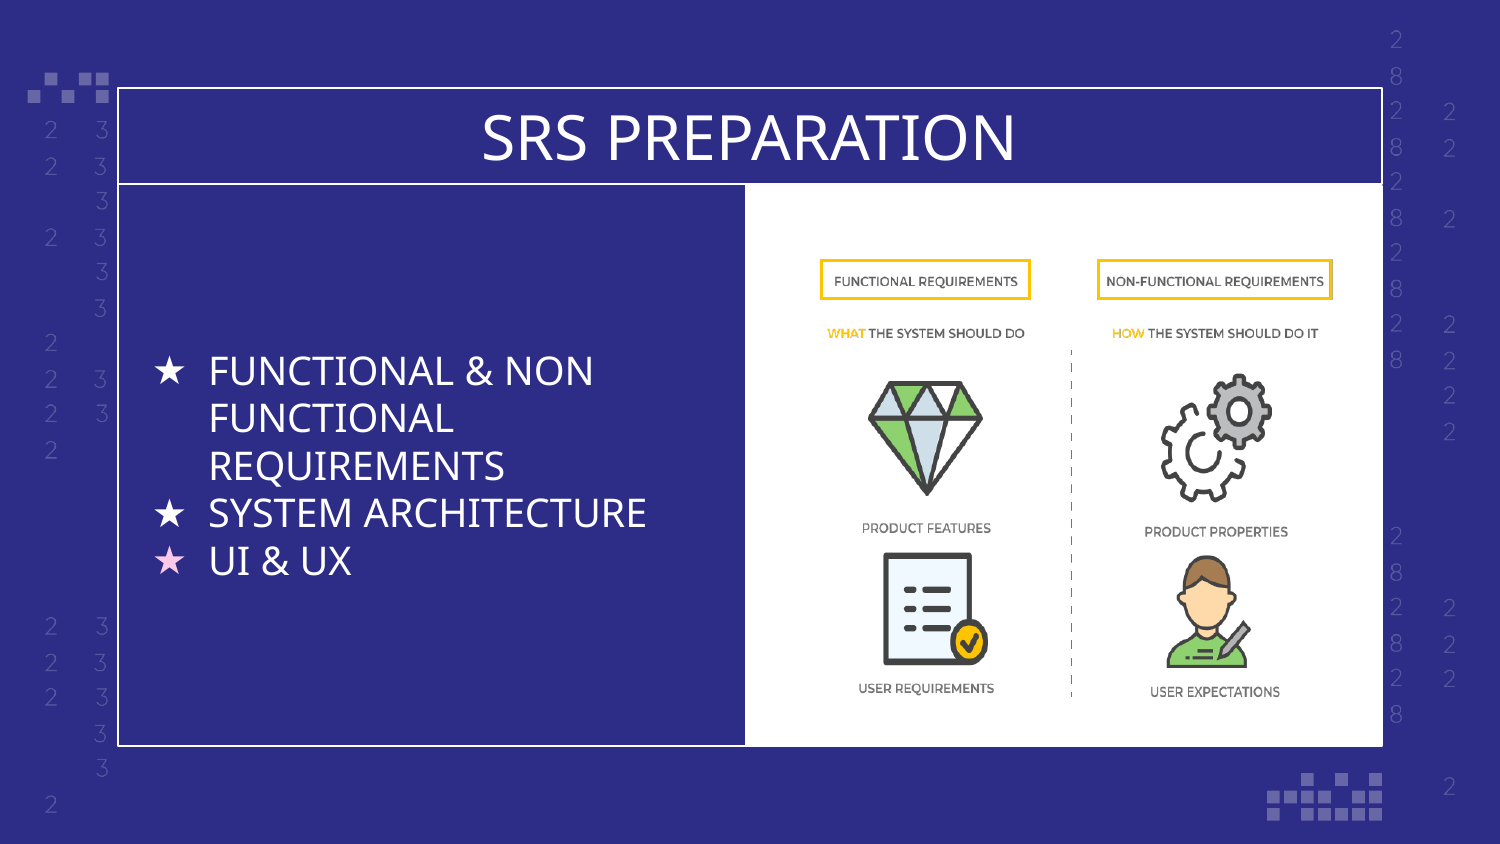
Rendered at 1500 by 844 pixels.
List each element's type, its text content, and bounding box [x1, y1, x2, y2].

text_box [745, 186, 1382, 746]
picture [45, 30, 1455, 813]
list FUNCTIONAL & NON FUNCTIONAL REQUIREMENTS SYSTEM ARCHITECTURE UI & UX [117, 185, 747, 747]
title SRS PREPARATION [117, 87, 1383, 185]
